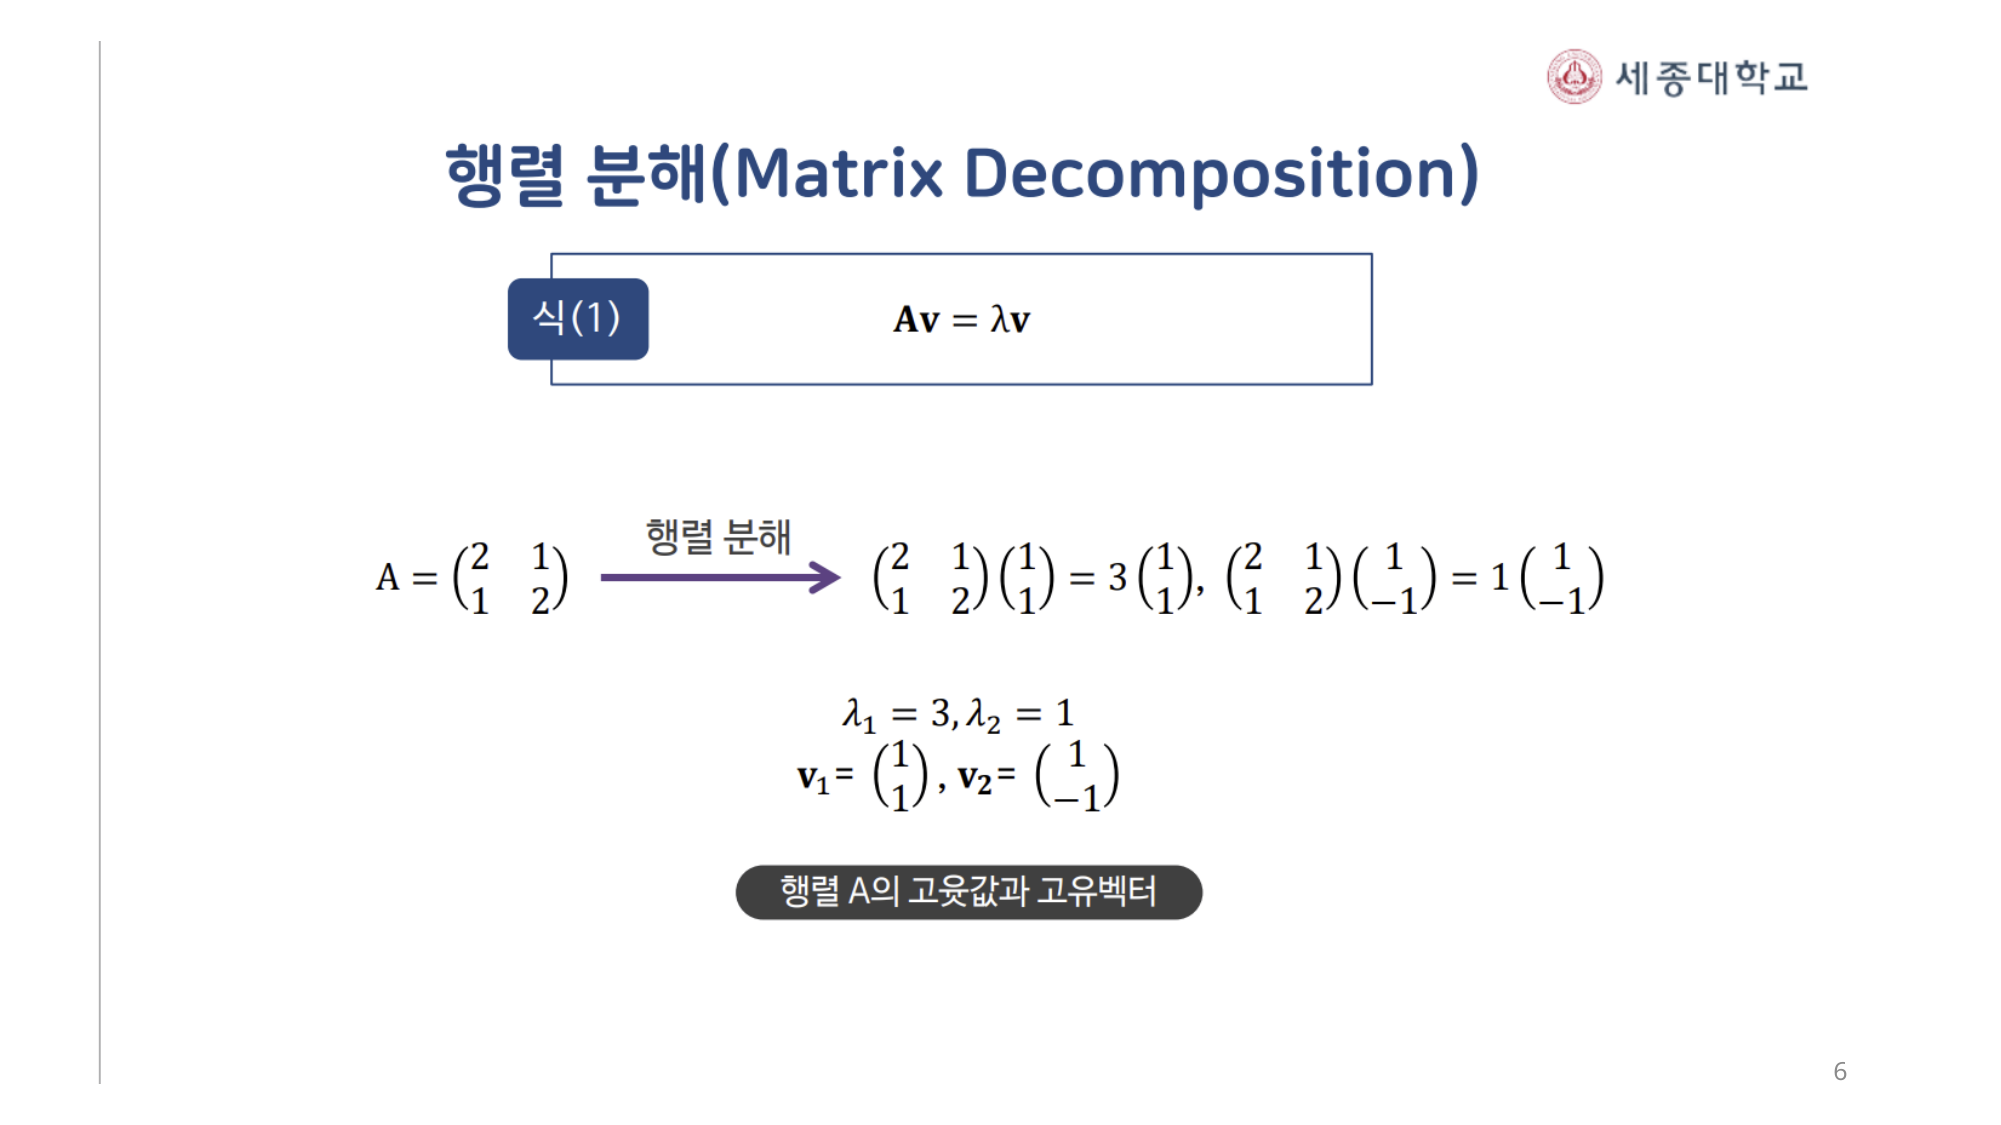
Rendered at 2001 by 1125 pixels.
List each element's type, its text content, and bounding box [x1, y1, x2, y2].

slide_number 6 [1412, 1042, 1863, 1103]
picture [97, 41, 1817, 1084]
